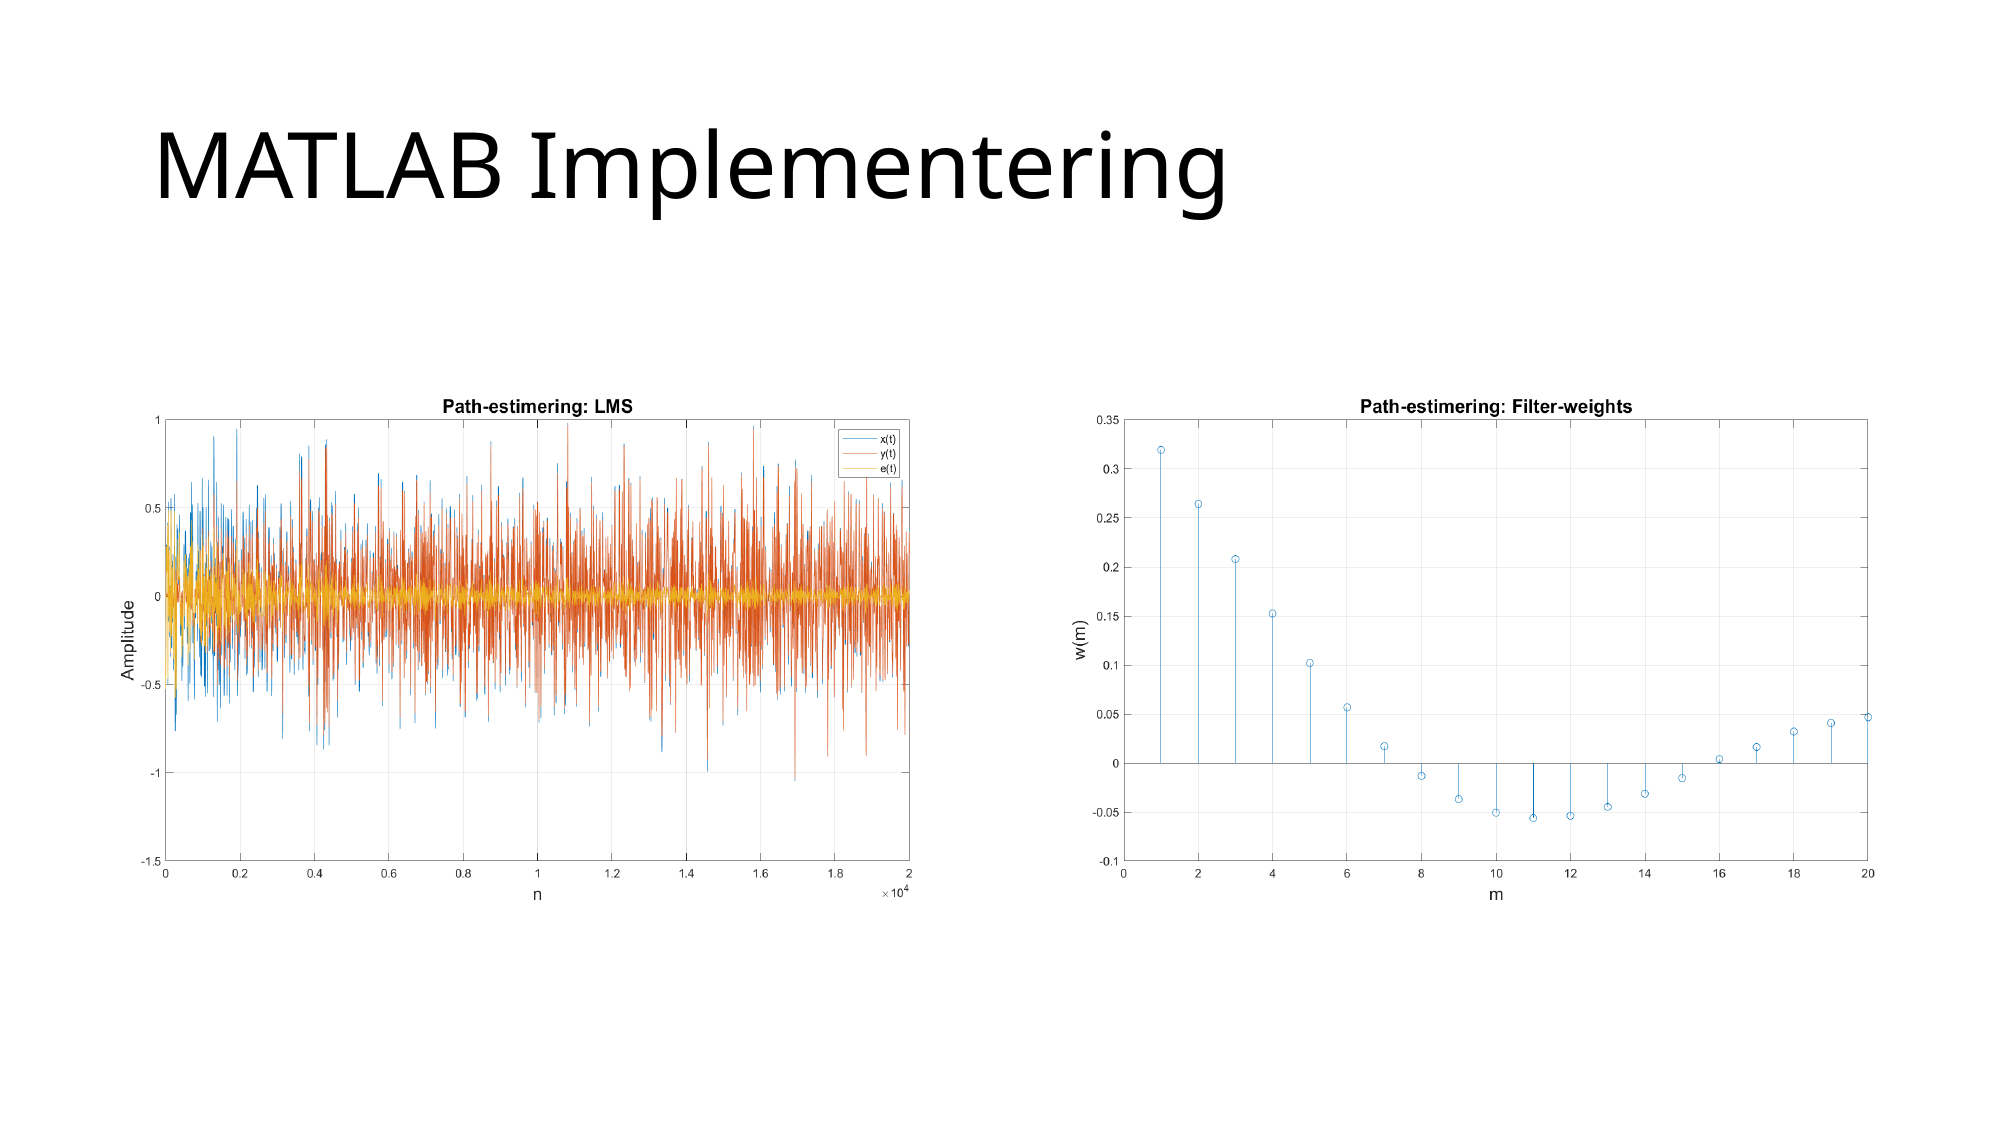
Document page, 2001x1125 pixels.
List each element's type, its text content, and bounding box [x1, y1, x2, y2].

picture [41, 379, 1959, 920]
title MATLAB Implementering [137, 59, 1863, 278]
